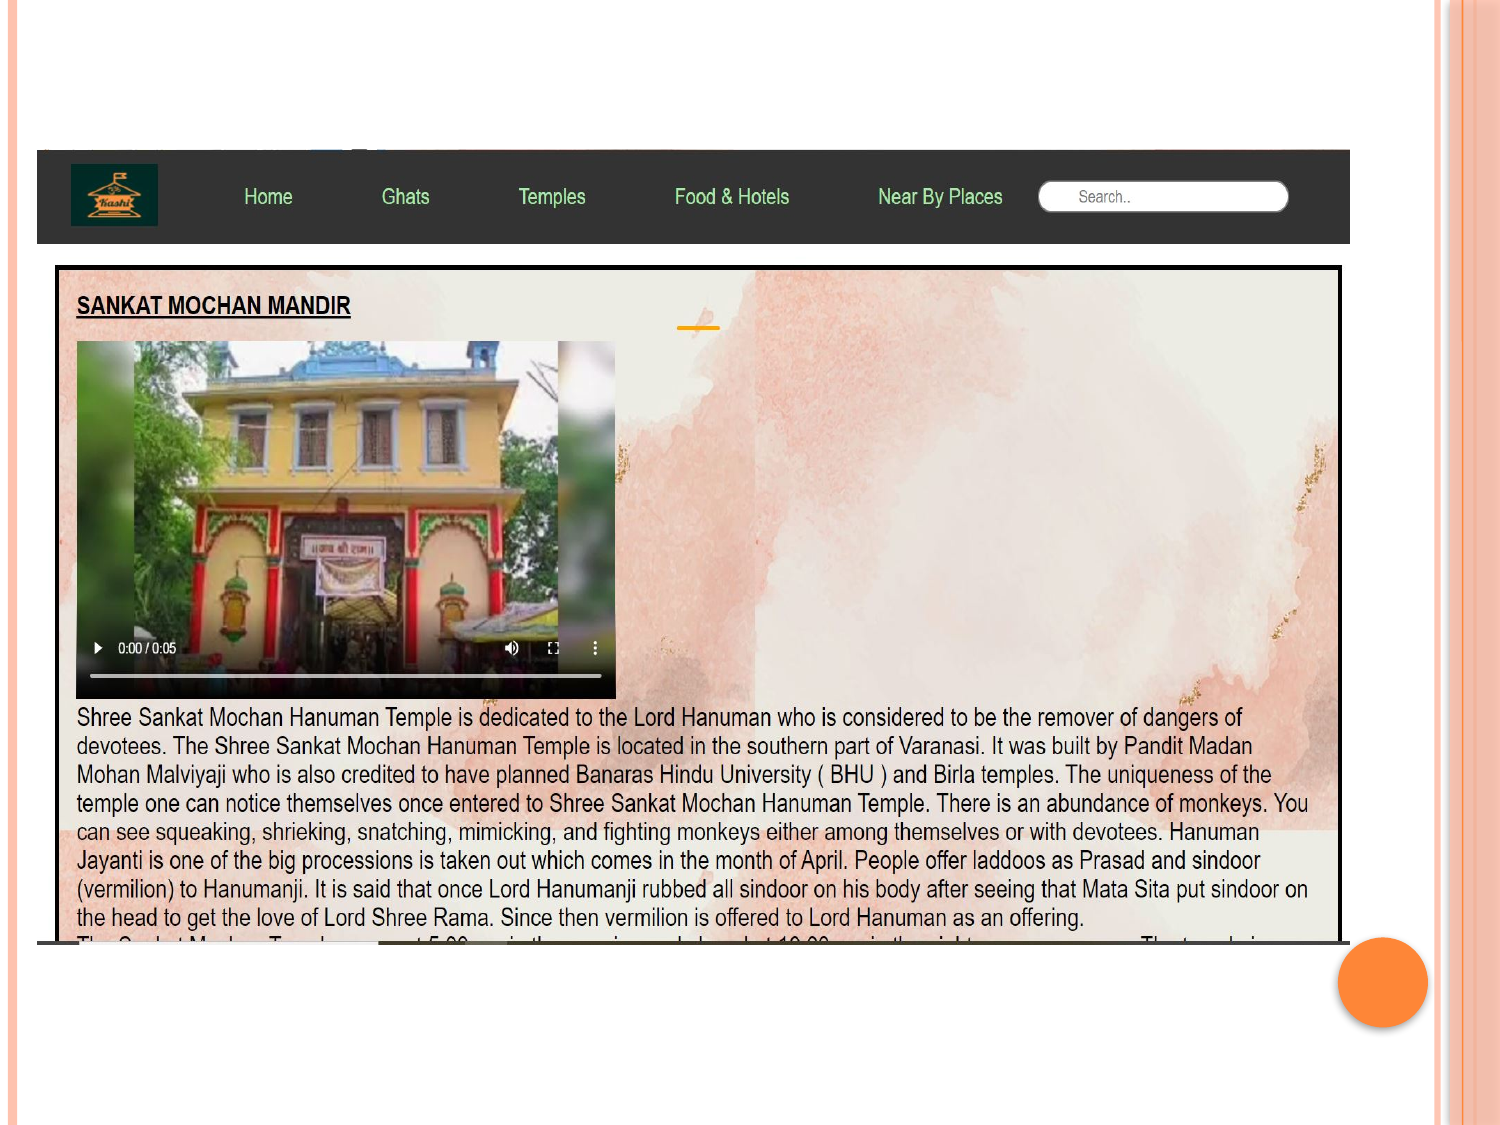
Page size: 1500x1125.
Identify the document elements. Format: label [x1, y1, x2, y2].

picture [36, 149, 1351, 946]
